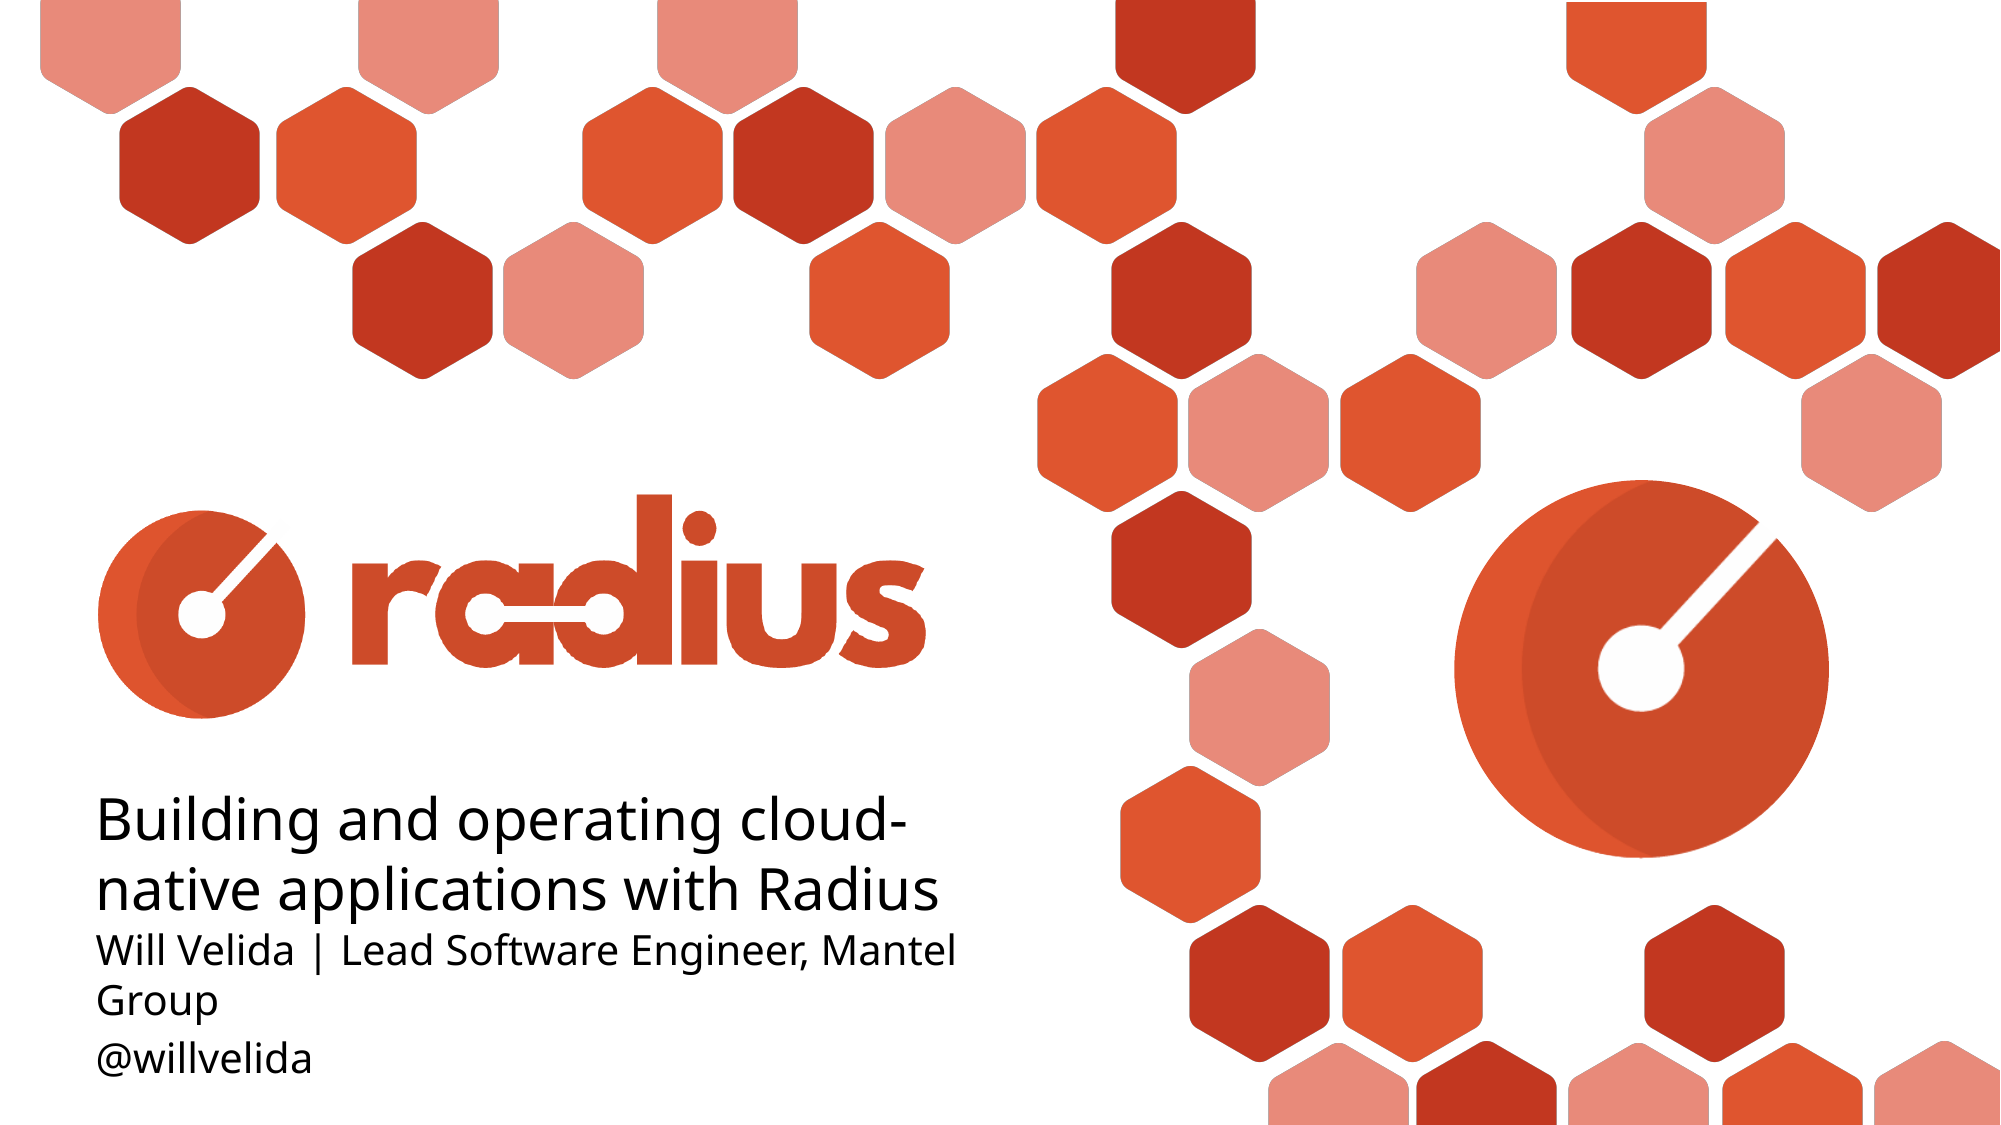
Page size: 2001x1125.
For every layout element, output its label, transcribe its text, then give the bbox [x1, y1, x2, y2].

picture [1454, 480, 1829, 859]
picture [339, 460, 962, 765]
picture [16, 0, 2000, 1125]
list Will Velida | Lead Software Engineer, Mantel Group @willvelida [95, 923, 1003, 1086]
picture [83, 487, 316, 739]
list Building and operating cloud-native applications with Radius [95, 782, 1003, 923]
